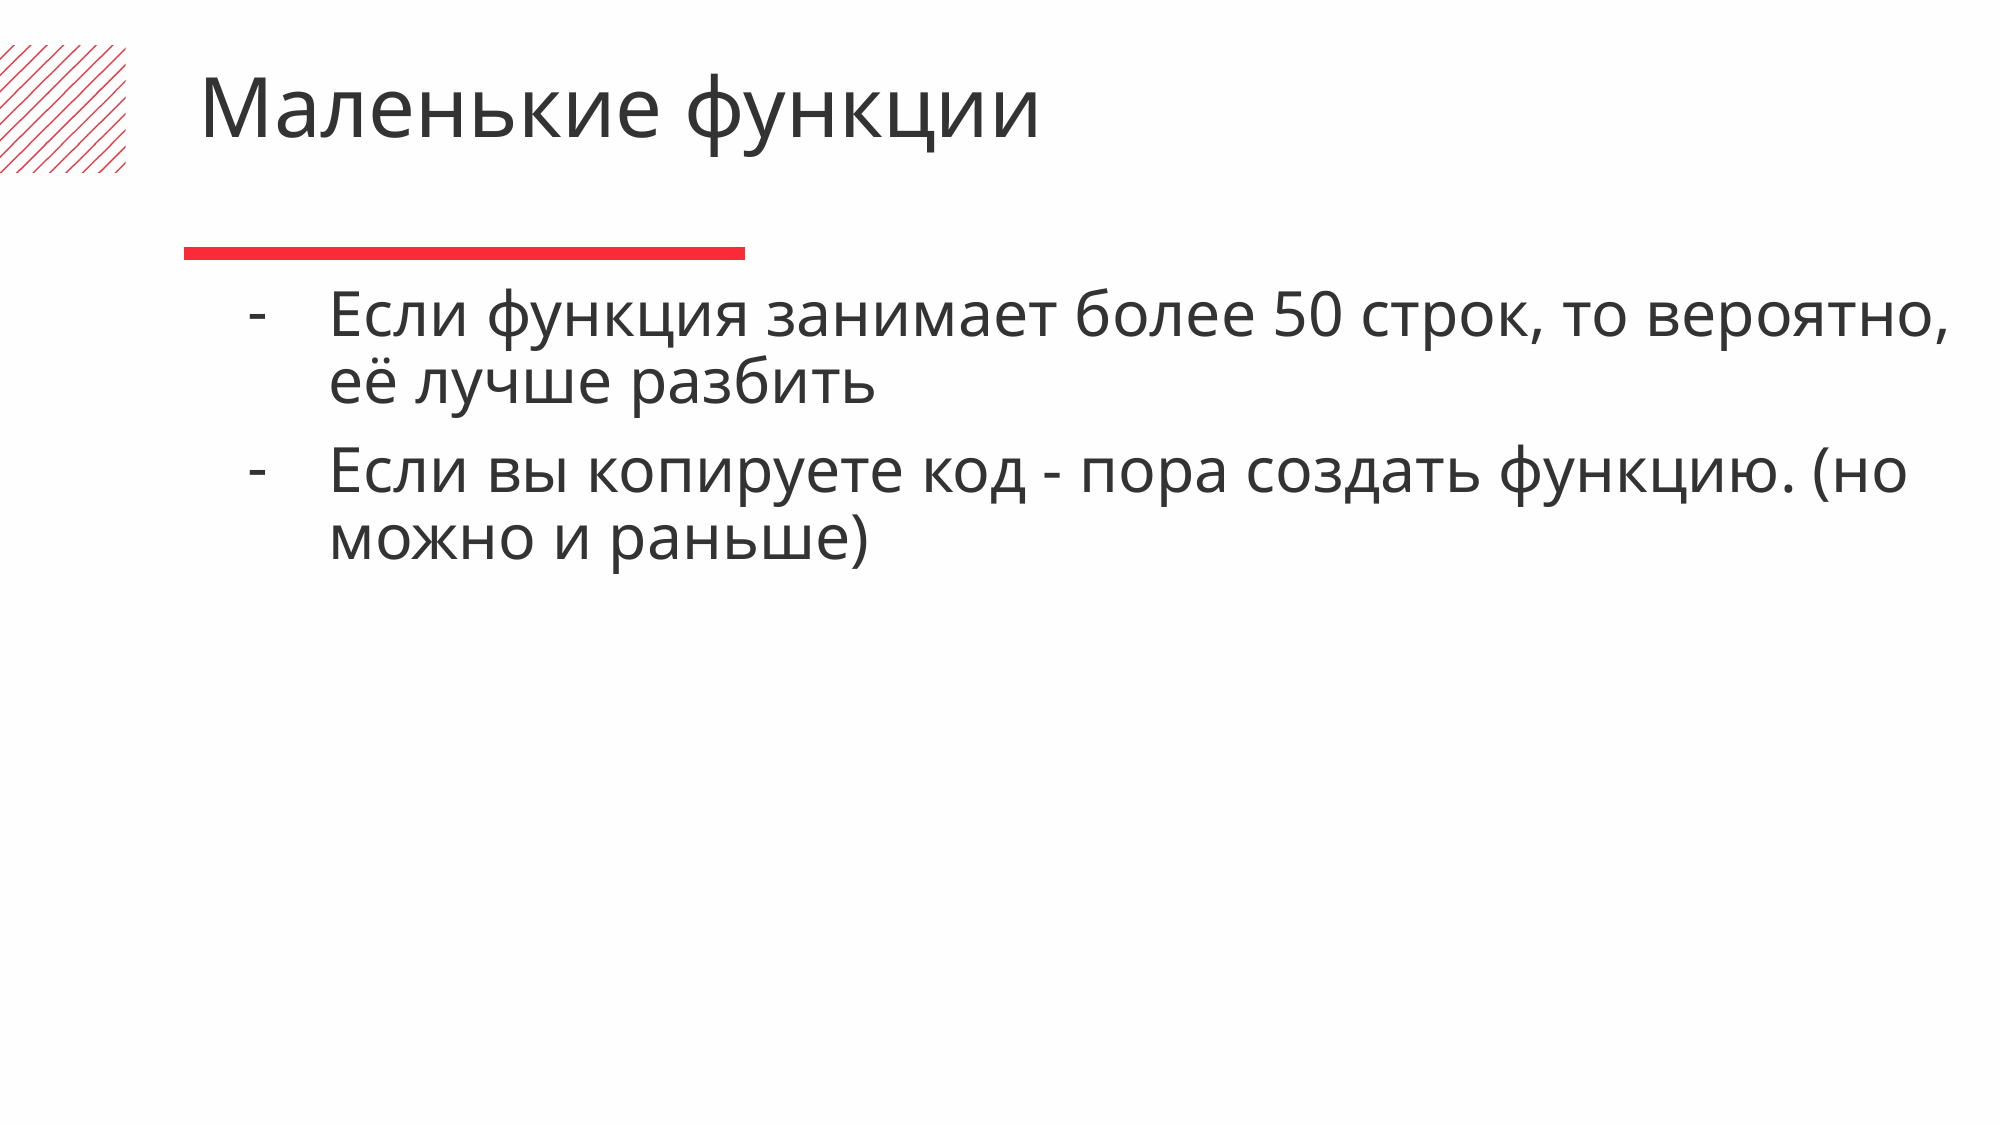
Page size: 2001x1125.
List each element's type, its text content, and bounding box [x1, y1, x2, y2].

list Если функция занимает более 50 строк, то вероятно, её лучше разбить Если вы копируете код - пора создать функцию. (но можно и раньше) [113, 274, 1977, 608]
list Маленькие функции [183, 58, 1780, 194]
picture [0, 45, 126, 173]
